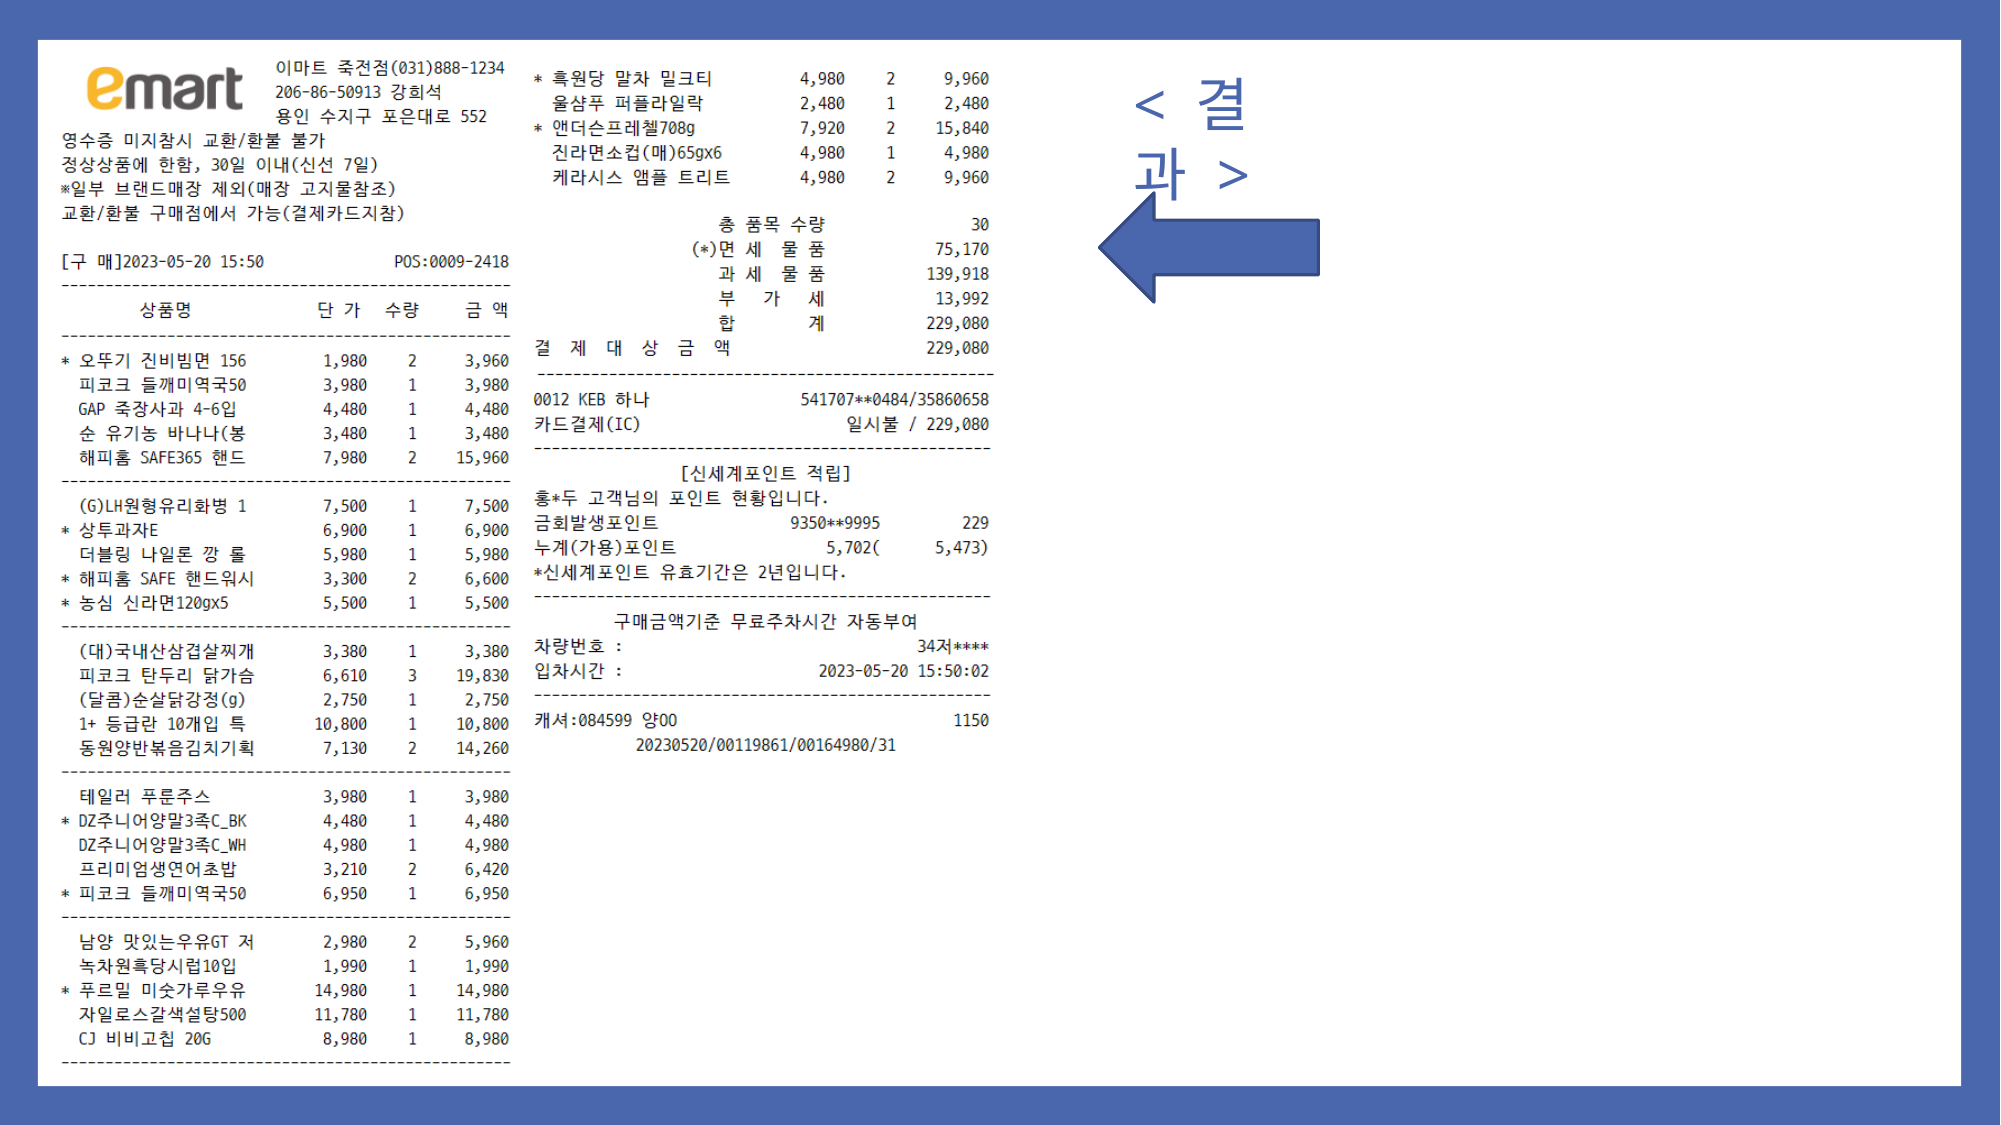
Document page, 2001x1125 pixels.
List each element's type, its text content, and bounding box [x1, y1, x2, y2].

picture [46, 43, 1002, 1071]
text_box < 결과 > [1118, 61, 1355, 216]
text_box [1098, 191, 1320, 304]
